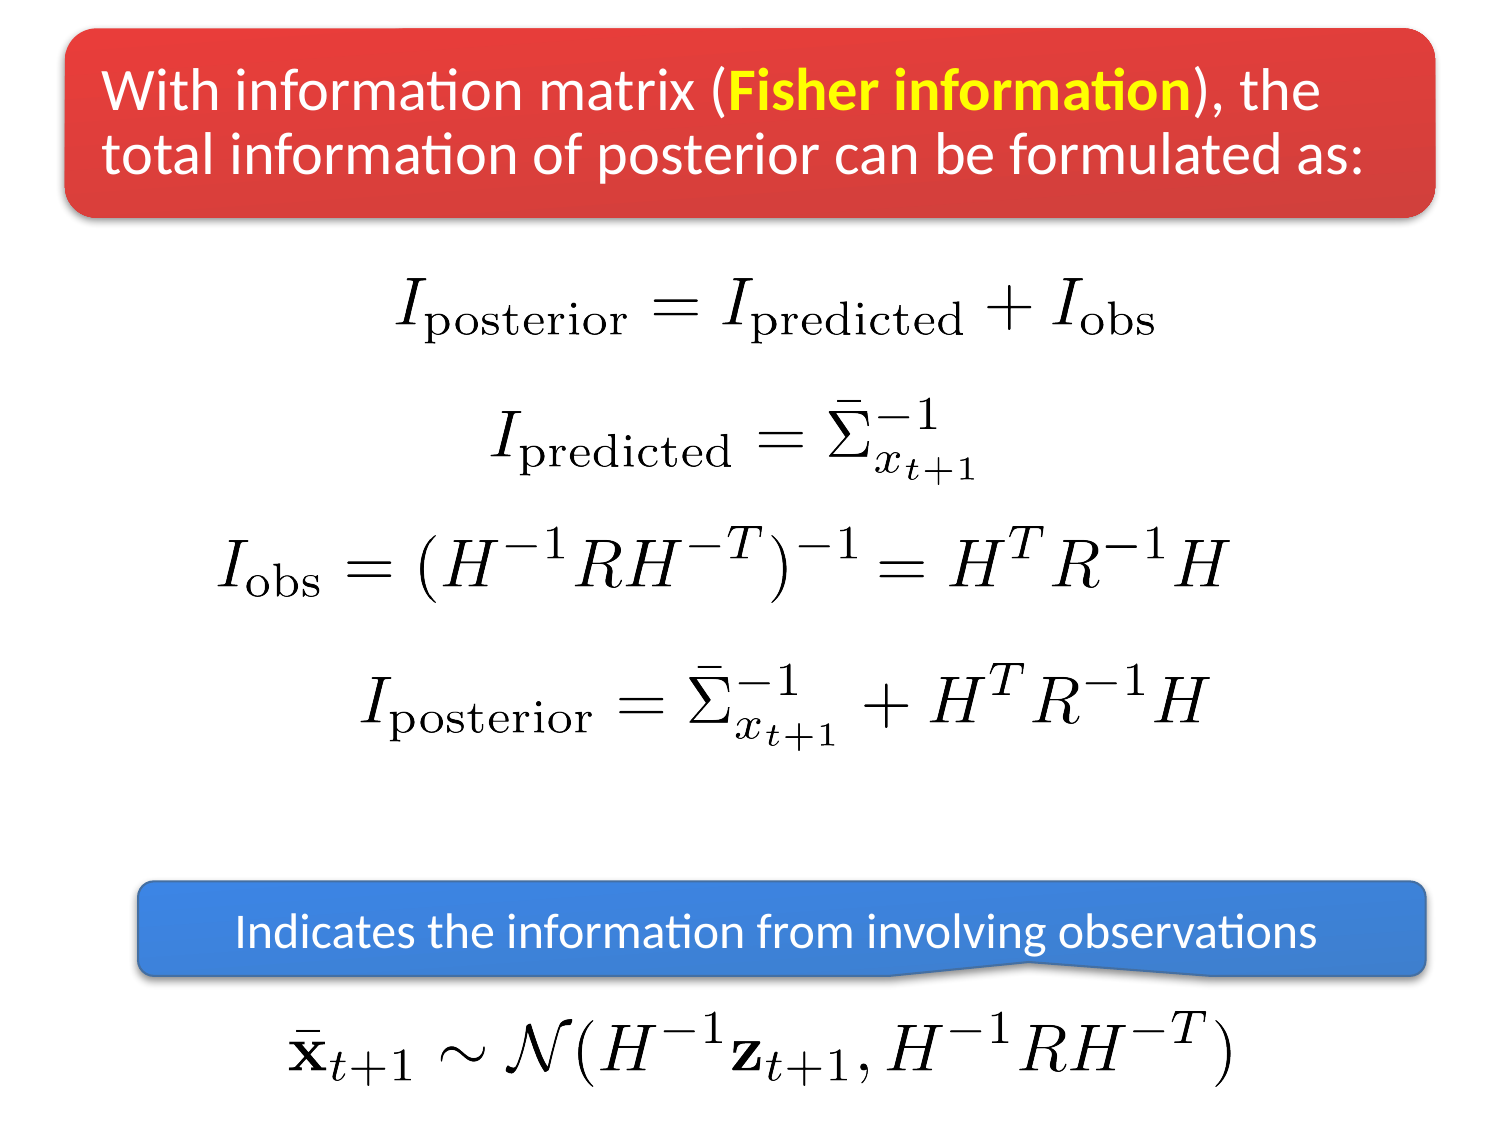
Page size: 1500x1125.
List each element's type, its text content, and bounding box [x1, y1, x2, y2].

picture [288, 1010, 1231, 1088]
picture [217, 526, 857, 603]
text_box Indicates the information from involving observations [136, 880, 1427, 977]
picture [395, 278, 1155, 345]
picture [489, 396, 975, 486]
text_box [64, 27, 1436, 221]
picture [879, 526, 1231, 588]
picture [359, 662, 1211, 752]
